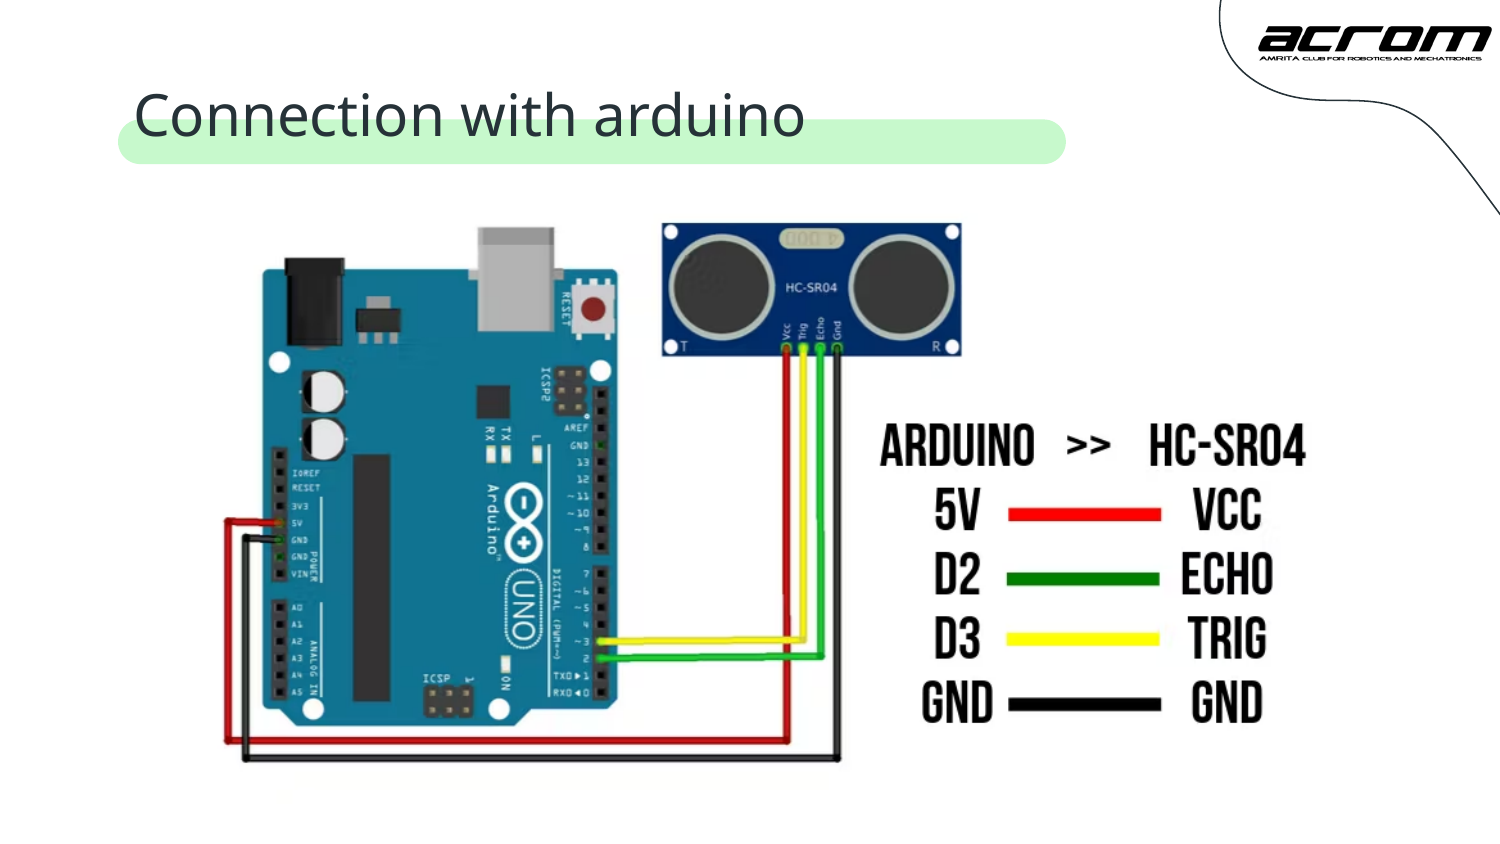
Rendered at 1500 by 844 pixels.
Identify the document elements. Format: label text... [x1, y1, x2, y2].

title Connection with arduino [118, 63, 1382, 165]
picture [151, 173, 1369, 804]
picture [1249, 15, 1496, 71]
